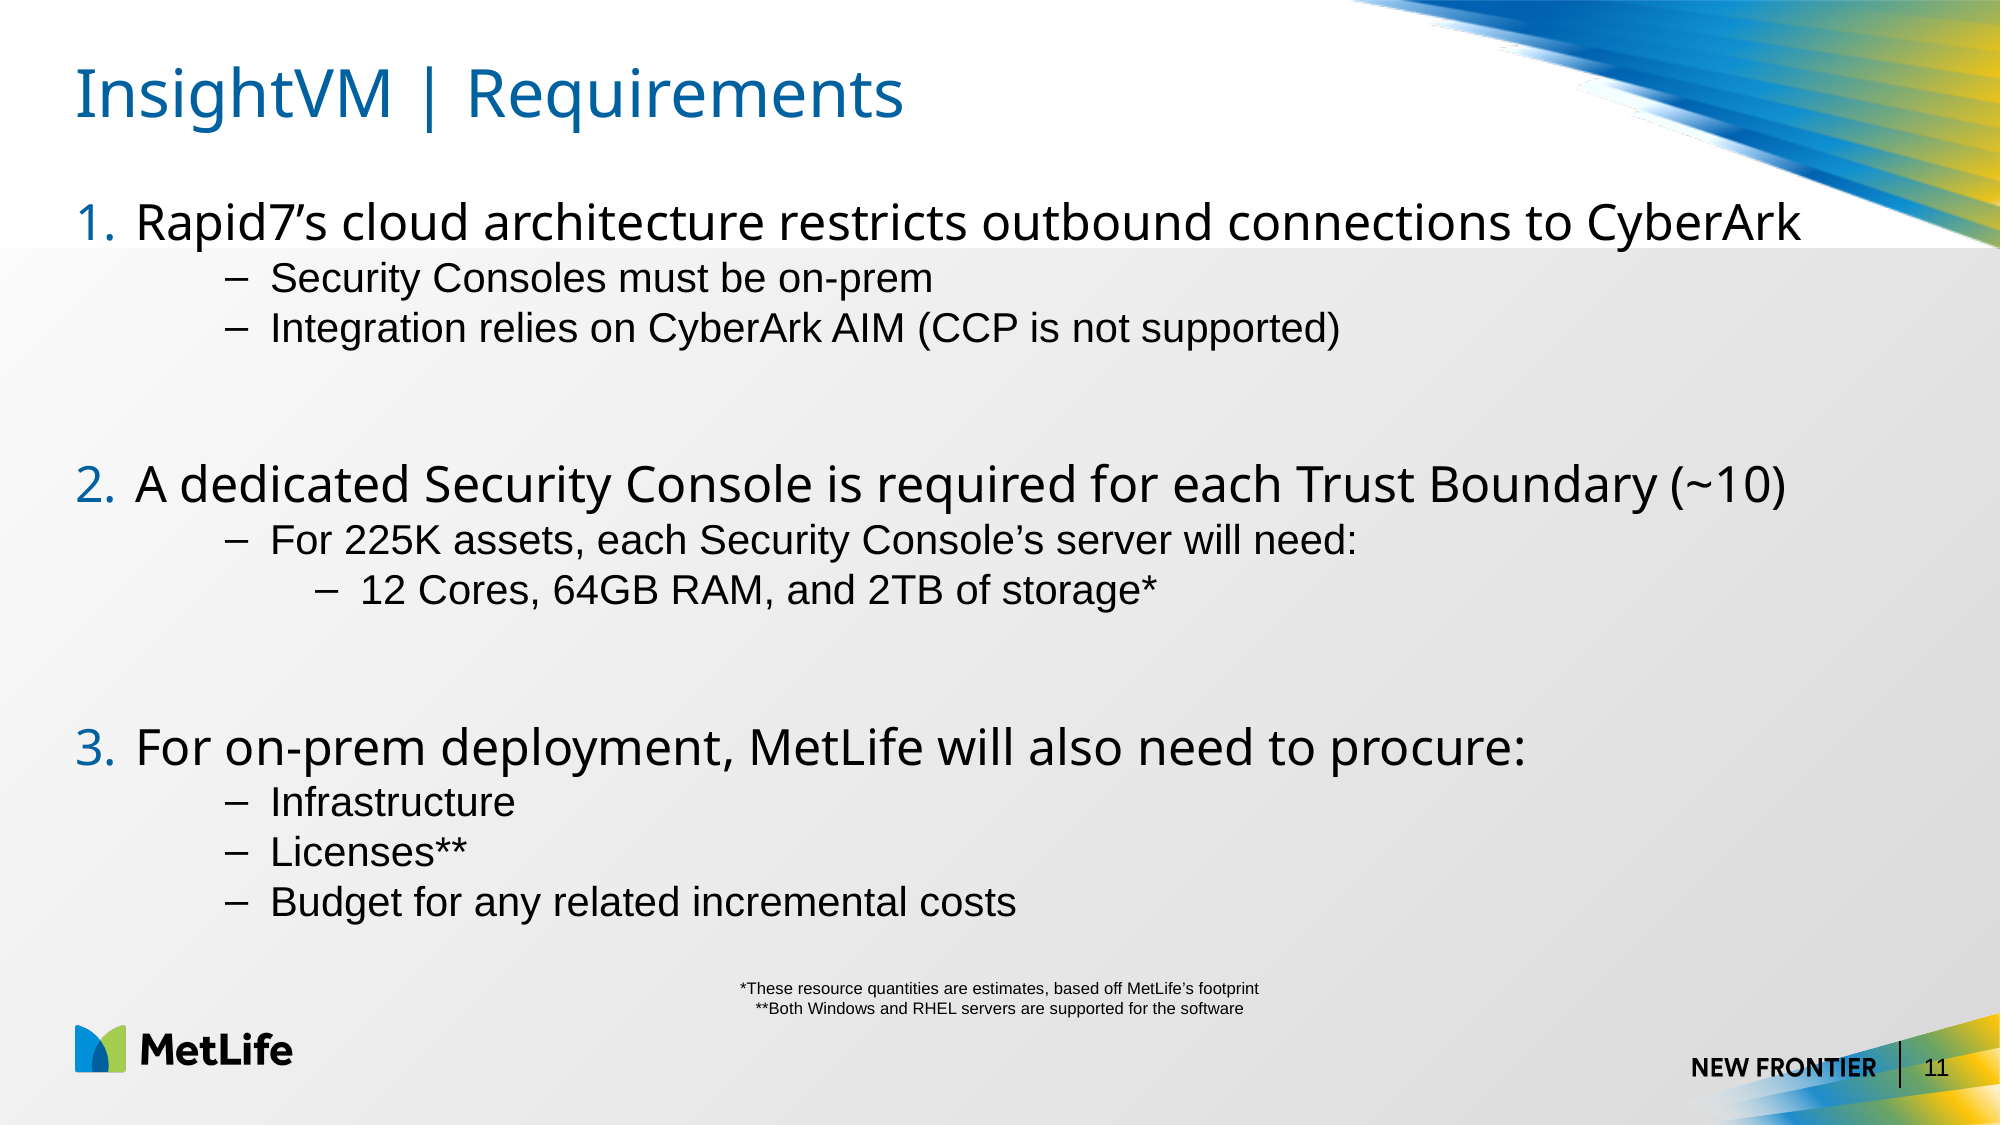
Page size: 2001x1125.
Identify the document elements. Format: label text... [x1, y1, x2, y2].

list Rapid7’s cloud architecture restricts outbound connections to CyberArk Security Consoles must be on-prem Integration relies on CyberArk AIM (CCP is not supported) A dedicated Security Console is required for each Trust Boundary (~10) For 225K assets, each Security Console’s server will need: 12 Cores, 64GB RAM, and 2TB of storage* For on-prem deployment, MetLife will also need to procure: Infrastructure Licenses** Budget for any related incremental costs [75, 190, 1925, 1084]
picture [1925, 1061, 1929, 1074]
title InsightVM | Requirements [75, 60, 1172, 150]
picture [1343, 774, 2000, 1125]
list *These resource quantities are estimates, based off MetLife’s footprint **Both Windows and RHEL servers are supported for the software [576, 997, 1424, 1018]
picture [1172, 0, 2000, 252]
